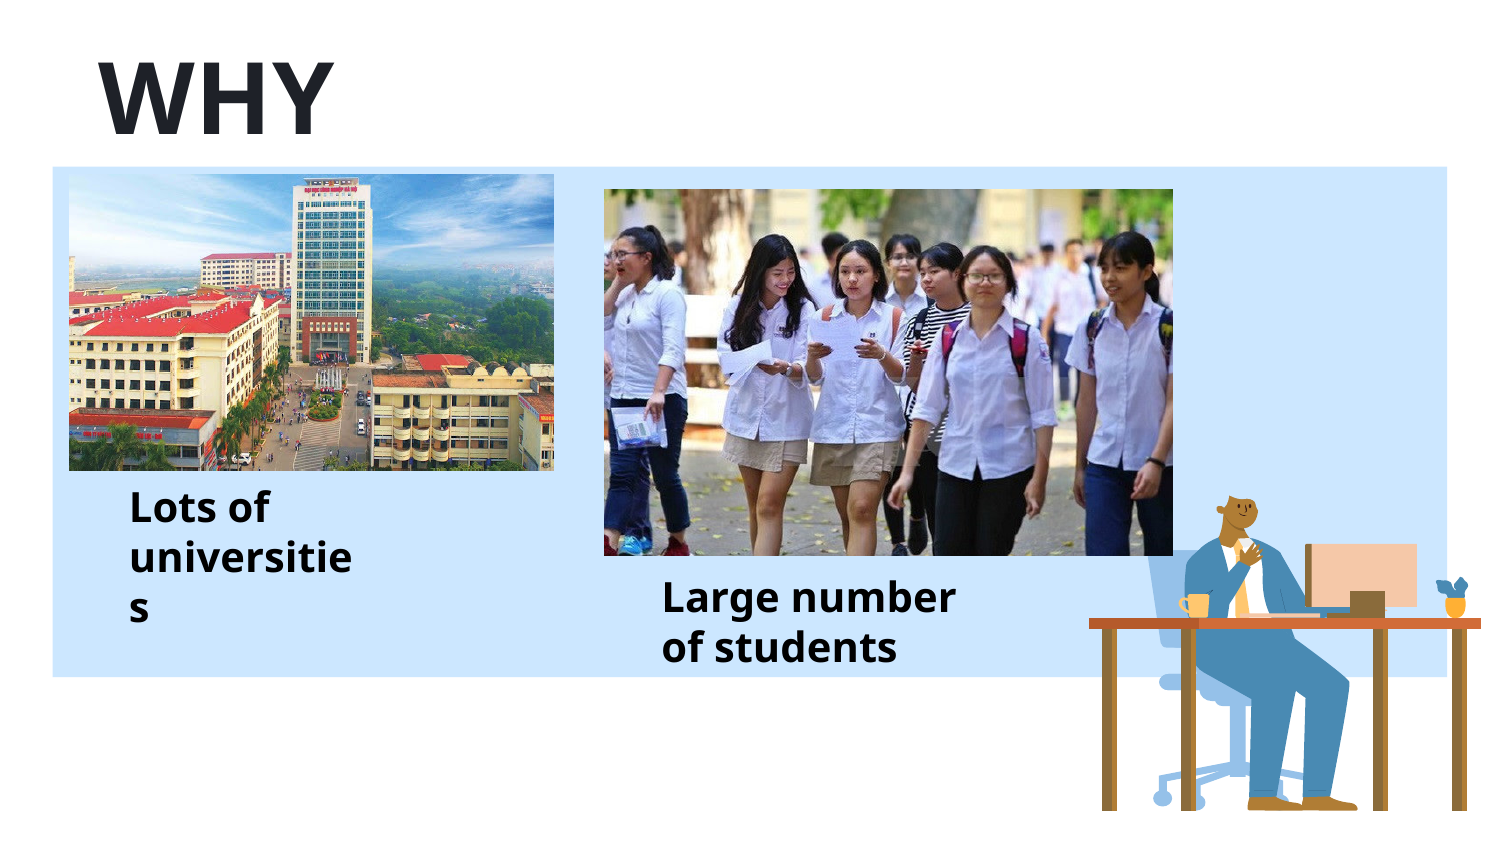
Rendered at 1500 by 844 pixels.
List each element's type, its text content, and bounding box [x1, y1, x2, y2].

picture [604, 189, 1174, 556]
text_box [1088, 482, 1482, 811]
title Lots of universities [113, 480, 383, 547]
title Large number of students [646, 564, 1004, 660]
text_box WHY? [84, 27, 382, 173]
picture [69, 174, 554, 471]
